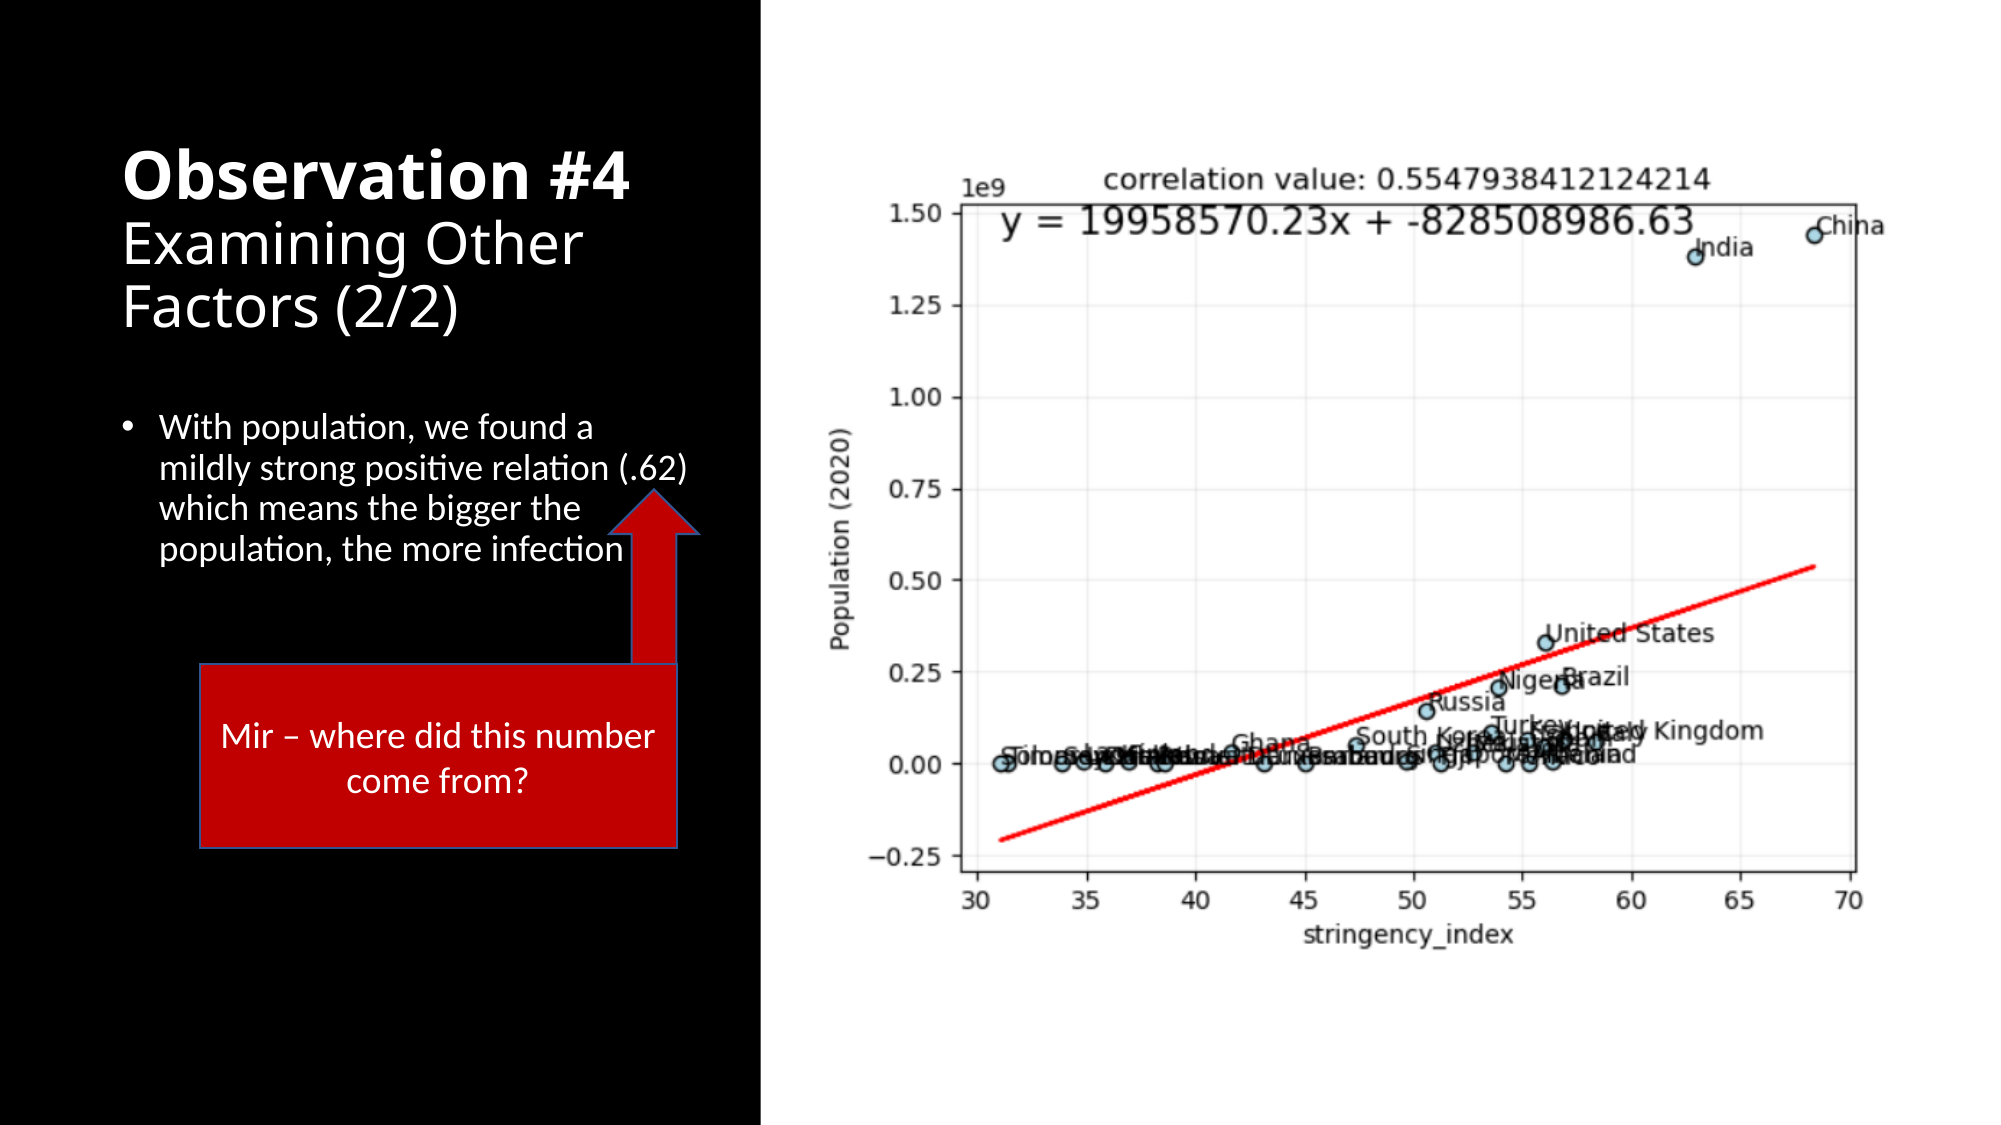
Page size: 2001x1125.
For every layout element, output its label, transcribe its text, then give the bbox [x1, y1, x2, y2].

text_box Mir – where did this number come from? [199, 663, 678, 849]
picture [820, 160, 1894, 964]
title Observation #4 Examining Other Factors (2/2) [106, 103, 708, 379]
text_box [606, 487, 702, 663]
text_box [759, 0, 2000, 1125]
list With population, we found a mildly strong positive relation (.62) which means the bigger the population, the more infection [106, 399, 708, 1020]
